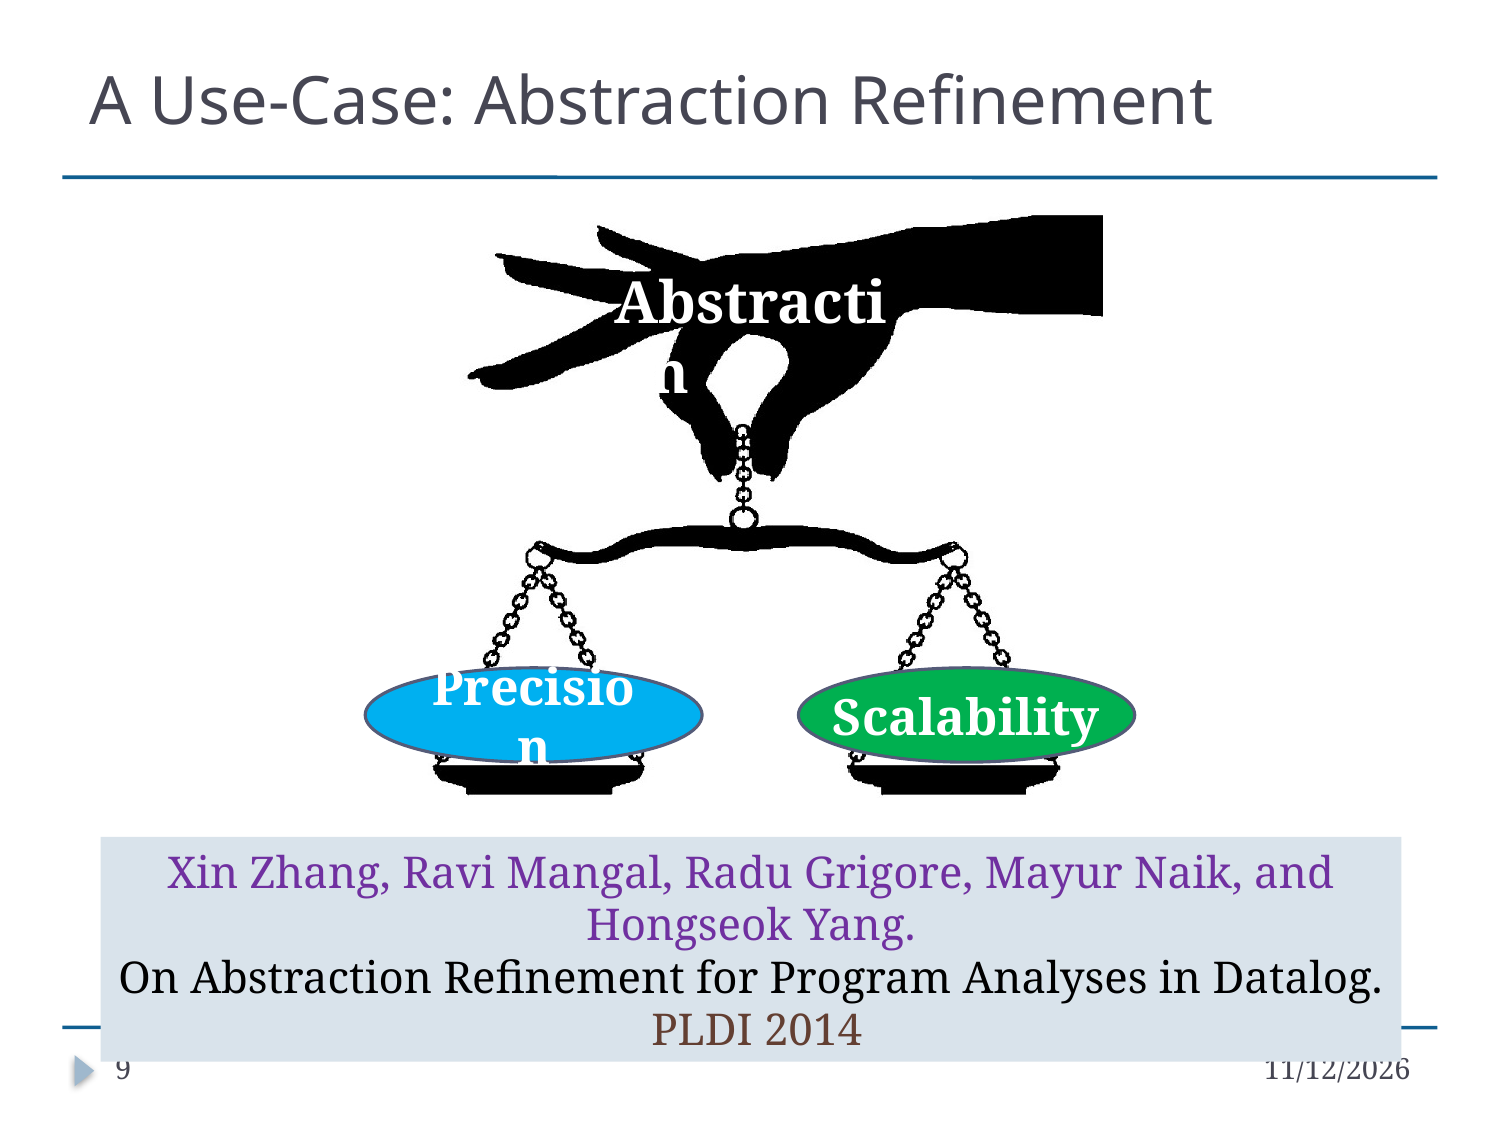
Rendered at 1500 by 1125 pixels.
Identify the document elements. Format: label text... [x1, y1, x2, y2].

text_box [364, 205, 1135, 798]
title A Use-Case: Abstraction Refinement [75, 24, 1425, 171]
text_box Xin Zhang, Ravi Mangal, Radu Grigore, Mayur Naik, and Hongseok Yang. On Abstraction Refinement for Program Analyses in Datalog. PLDI 2014 [100, 836, 1402, 1062]
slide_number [1050, 1042, 1426, 1103]
slide_number 9 [100, 1062, 426, 1103]
